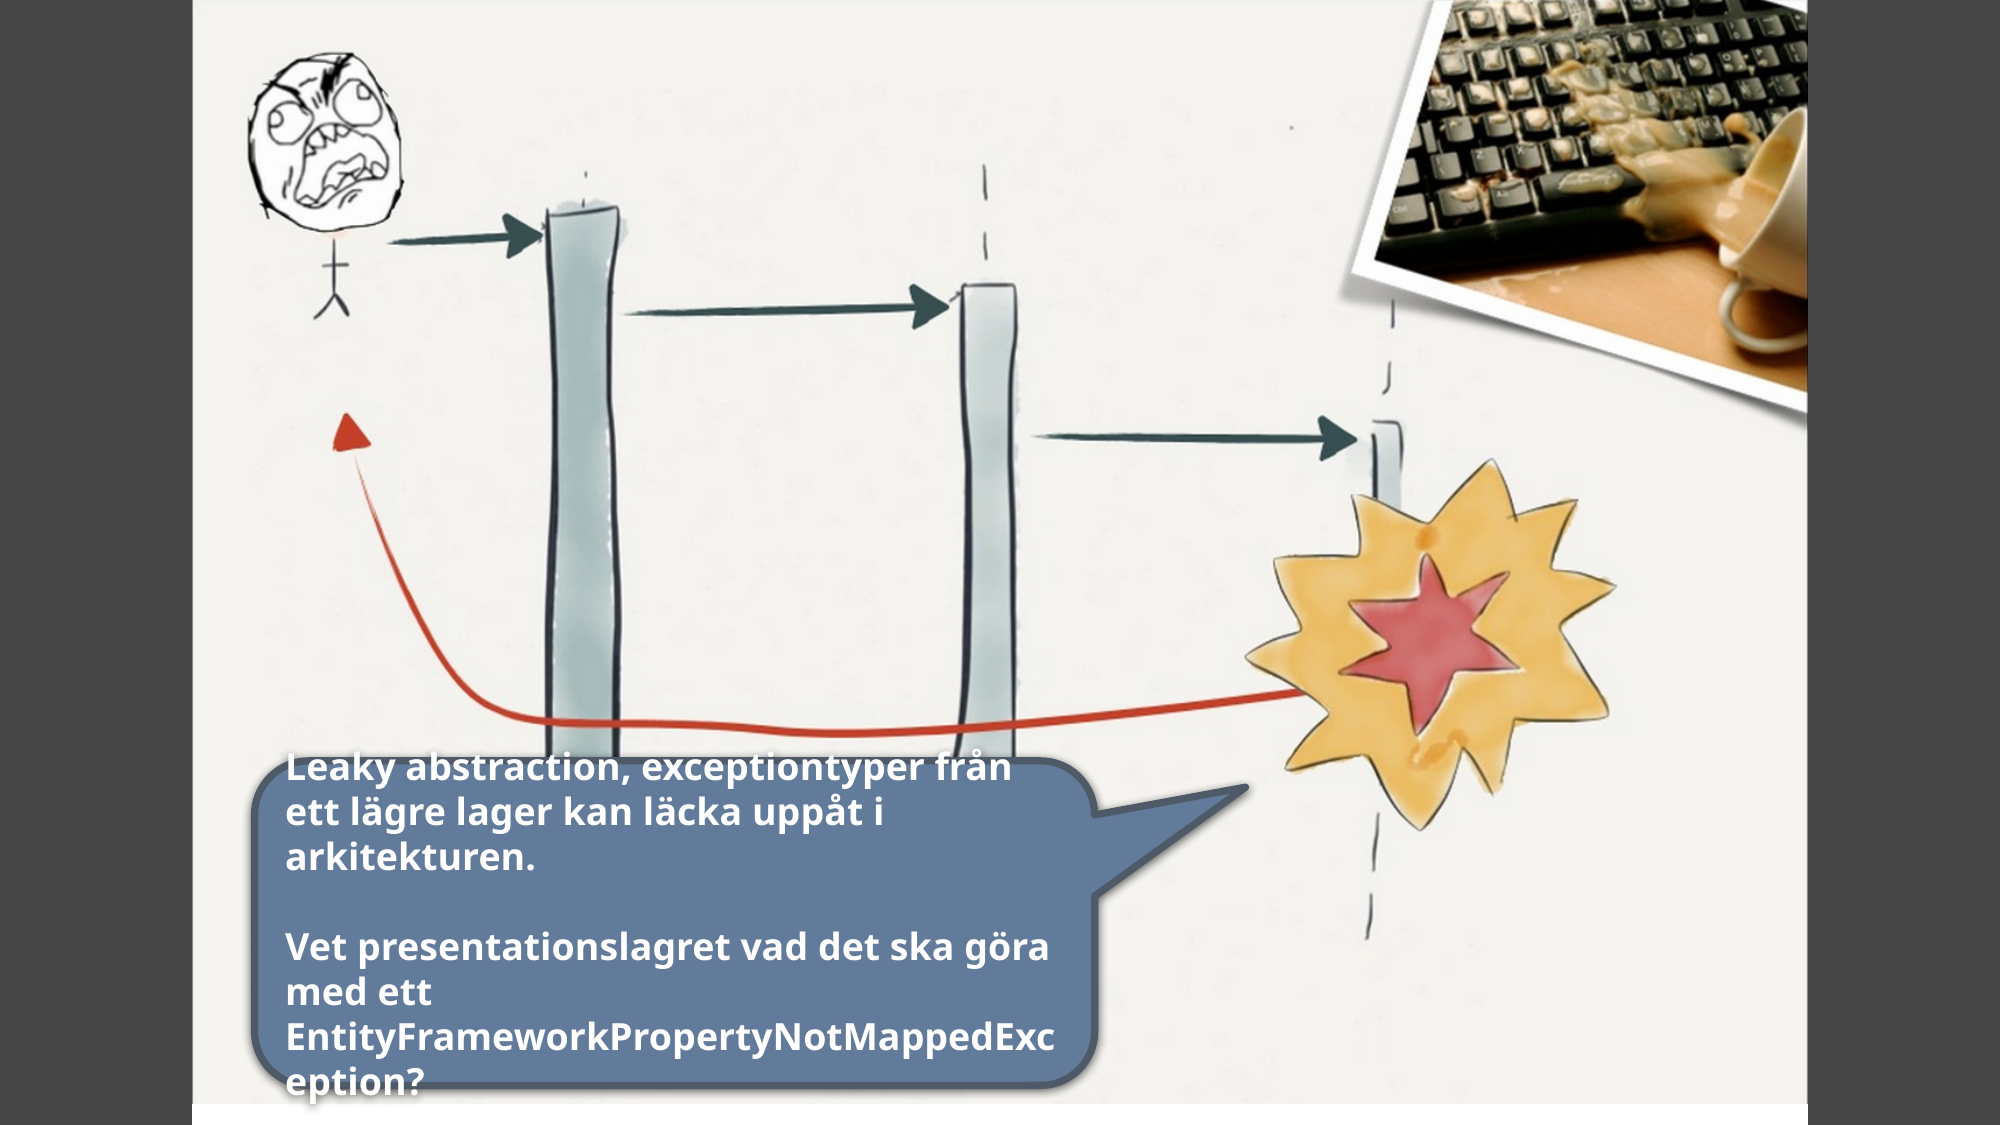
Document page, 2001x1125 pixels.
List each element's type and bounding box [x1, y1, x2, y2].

picture [192, 0, 1808, 1125]
